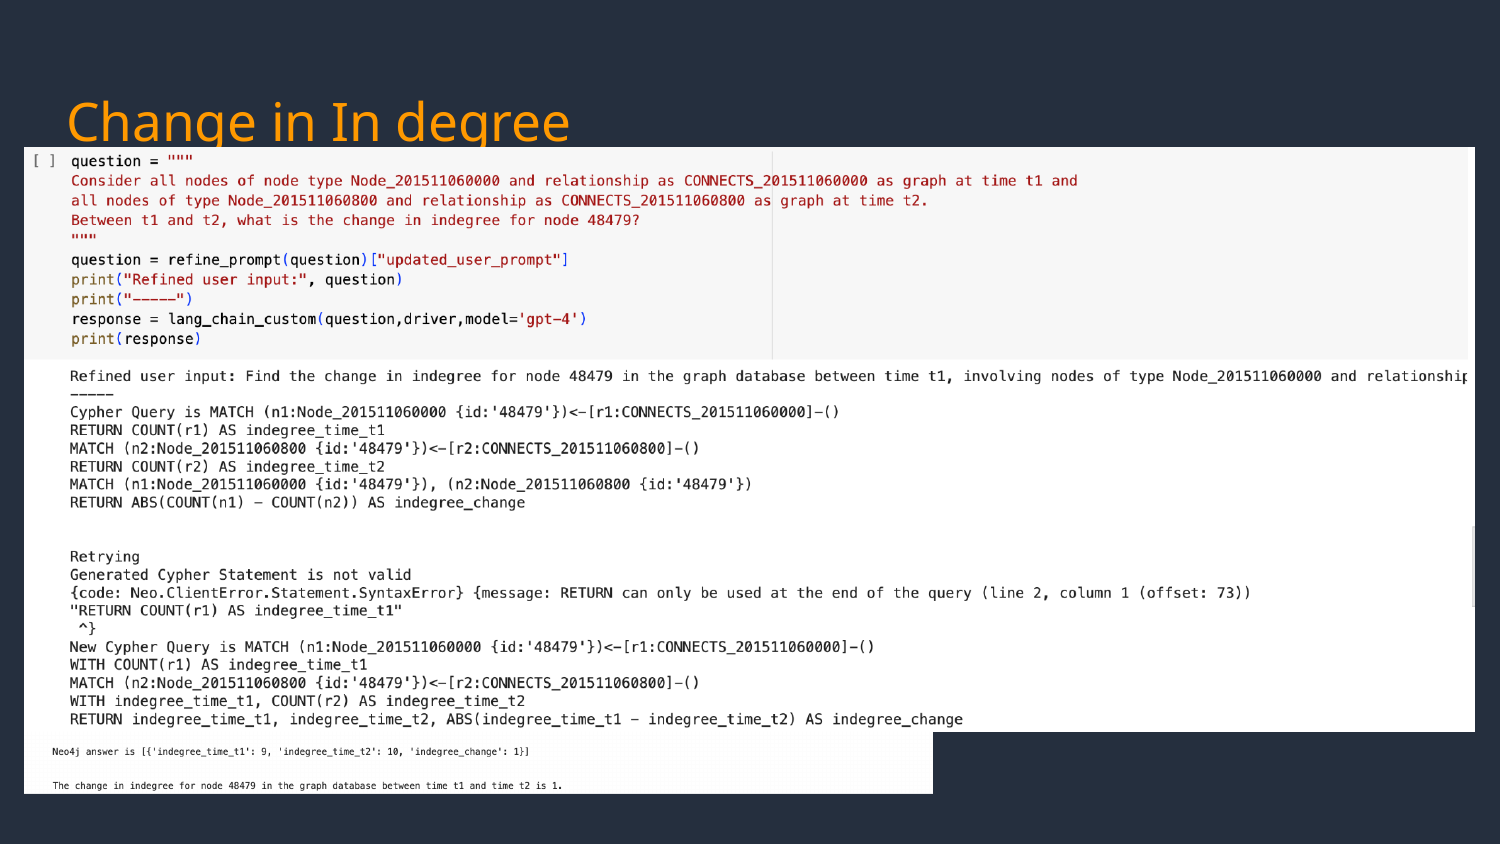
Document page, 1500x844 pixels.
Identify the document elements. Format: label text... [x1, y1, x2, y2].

title Change in In degree [51, 72, 1449, 145]
picture [24, 146, 1476, 794]
